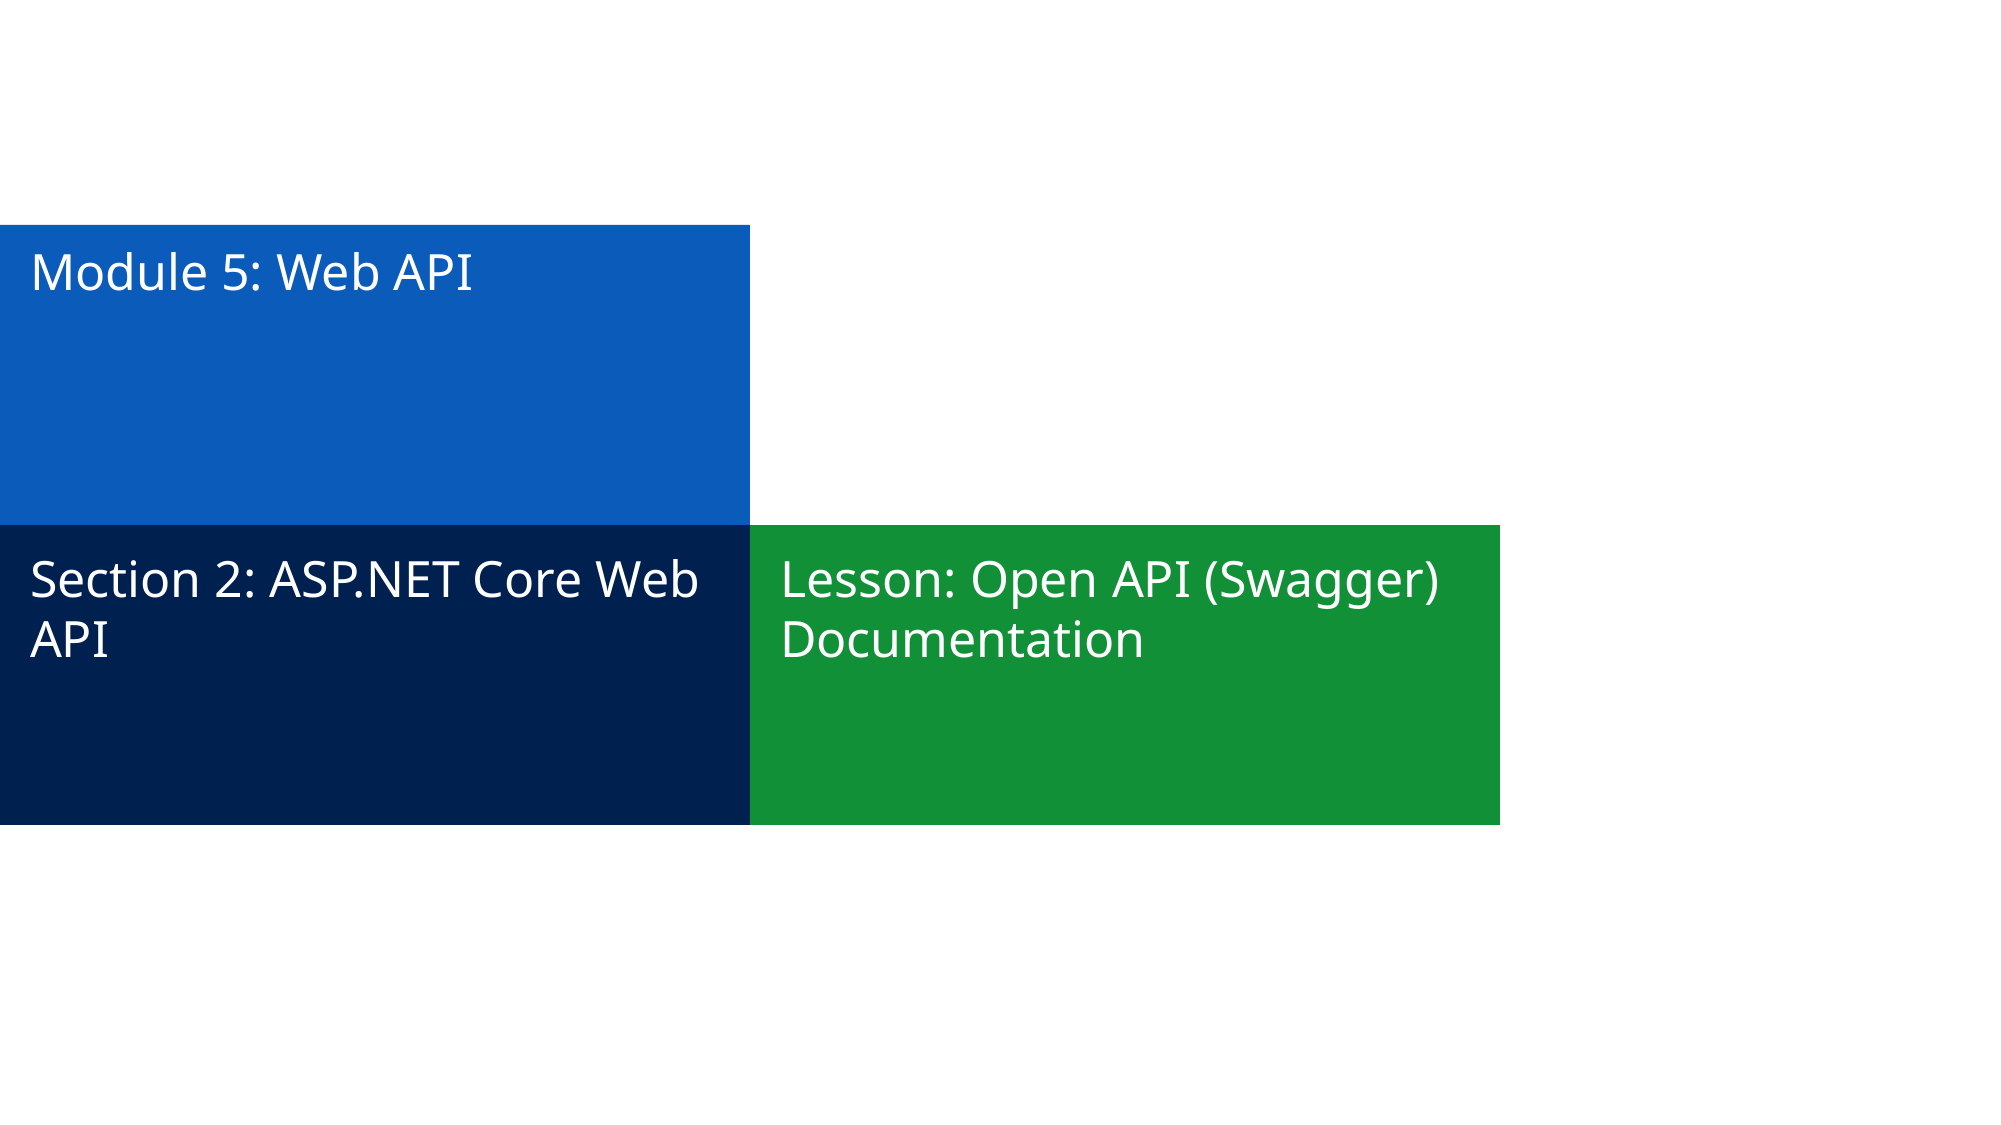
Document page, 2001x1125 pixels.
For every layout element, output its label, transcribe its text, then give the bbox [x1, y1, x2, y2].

list Lesson: Open API (Swagger) Documentation [750, 525, 1500, 825]
title Module 5: Web API [0, 224, 750, 525]
list Section 2: ASP.NET Core Web API [0, 525, 750, 825]
